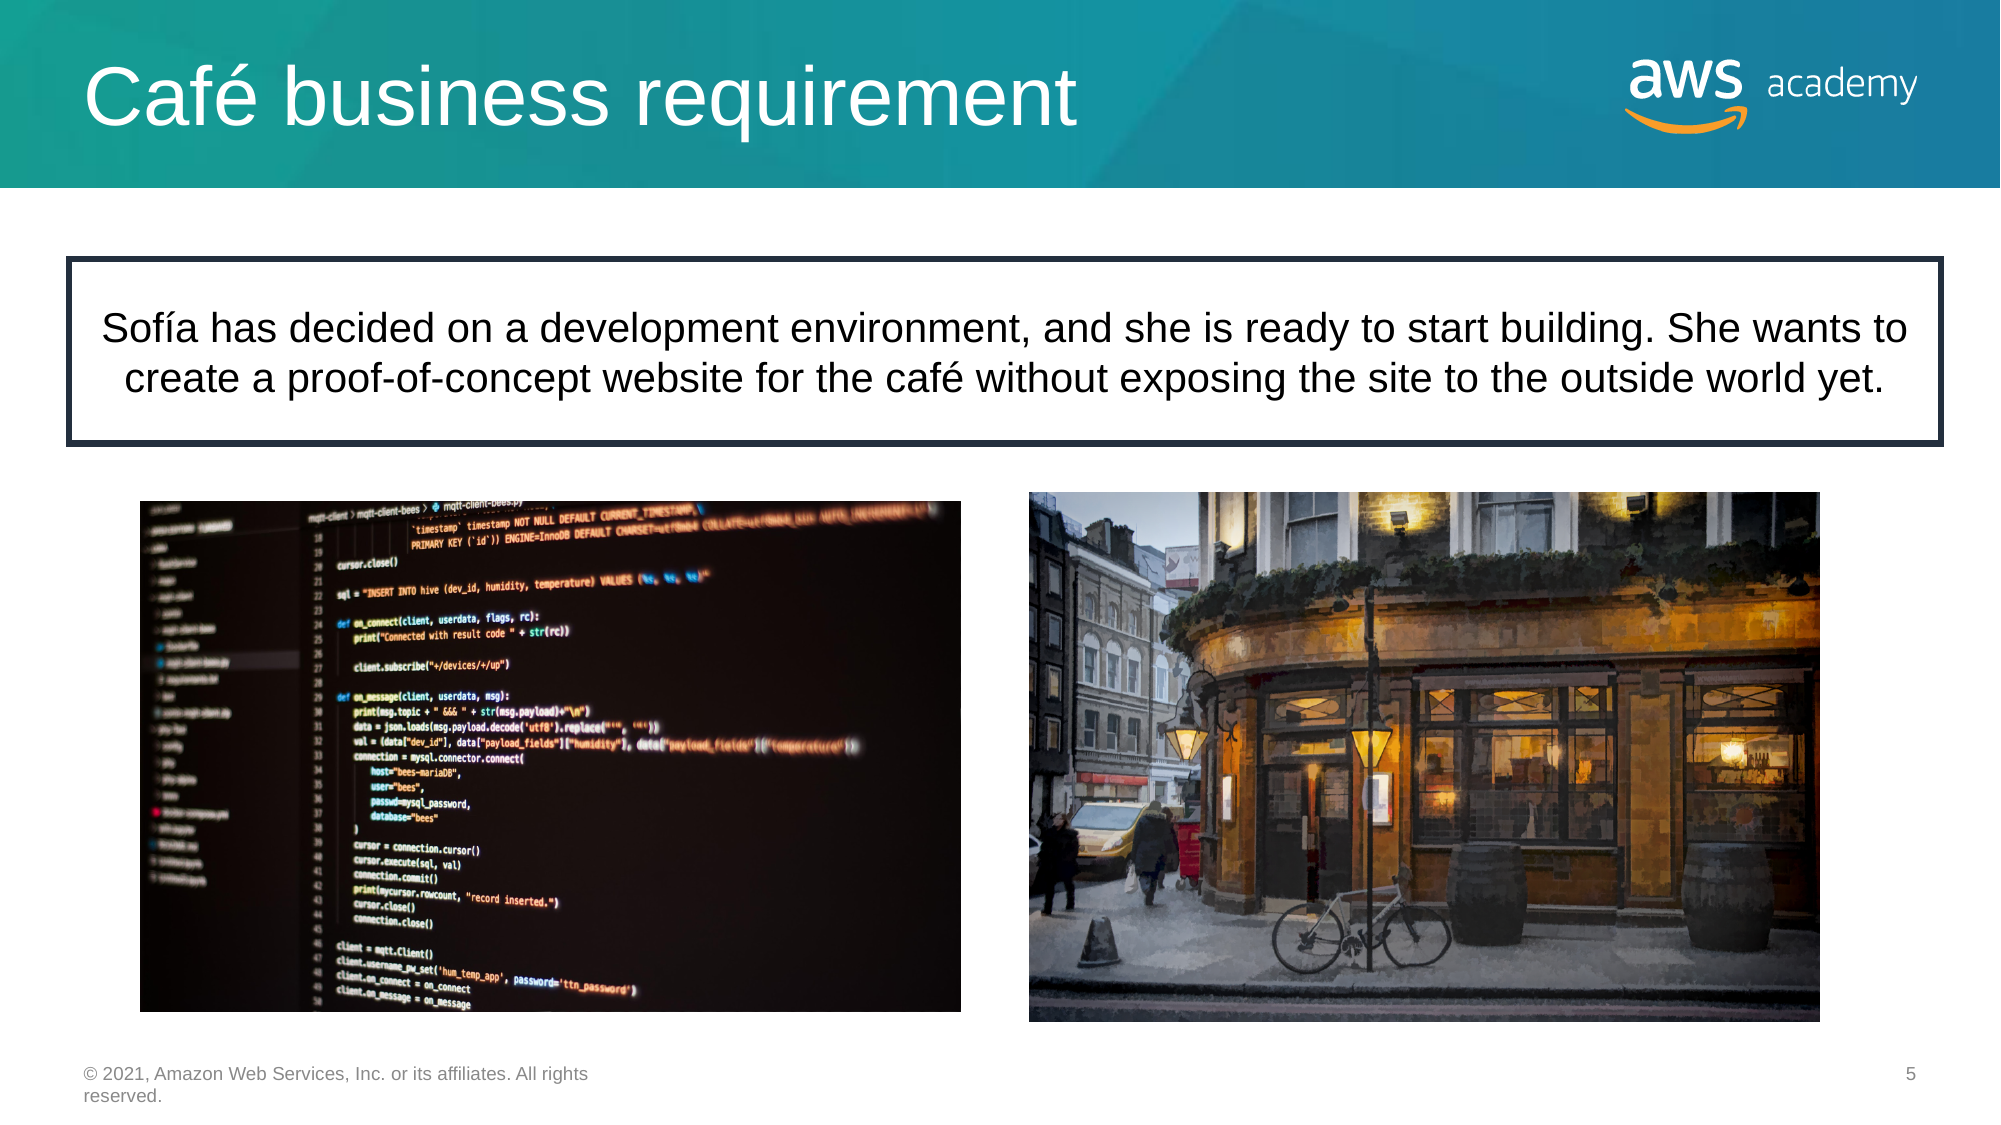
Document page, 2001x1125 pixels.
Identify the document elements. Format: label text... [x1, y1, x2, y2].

picture [0, 0, 2000, 188]
picture [140, 501, 962, 1012]
text_box Sofía has decided on a development environment, and she is ready to start building. She wants to create a proof-of-concept website for the café without exposing the site to the outside world yet. [68, 259, 1942, 444]
picture [1029, 491, 1820, 1022]
title Café business requirement [68, 59, 1551, 138]
slide_number ‹#› [1481, 1042, 1932, 1103]
